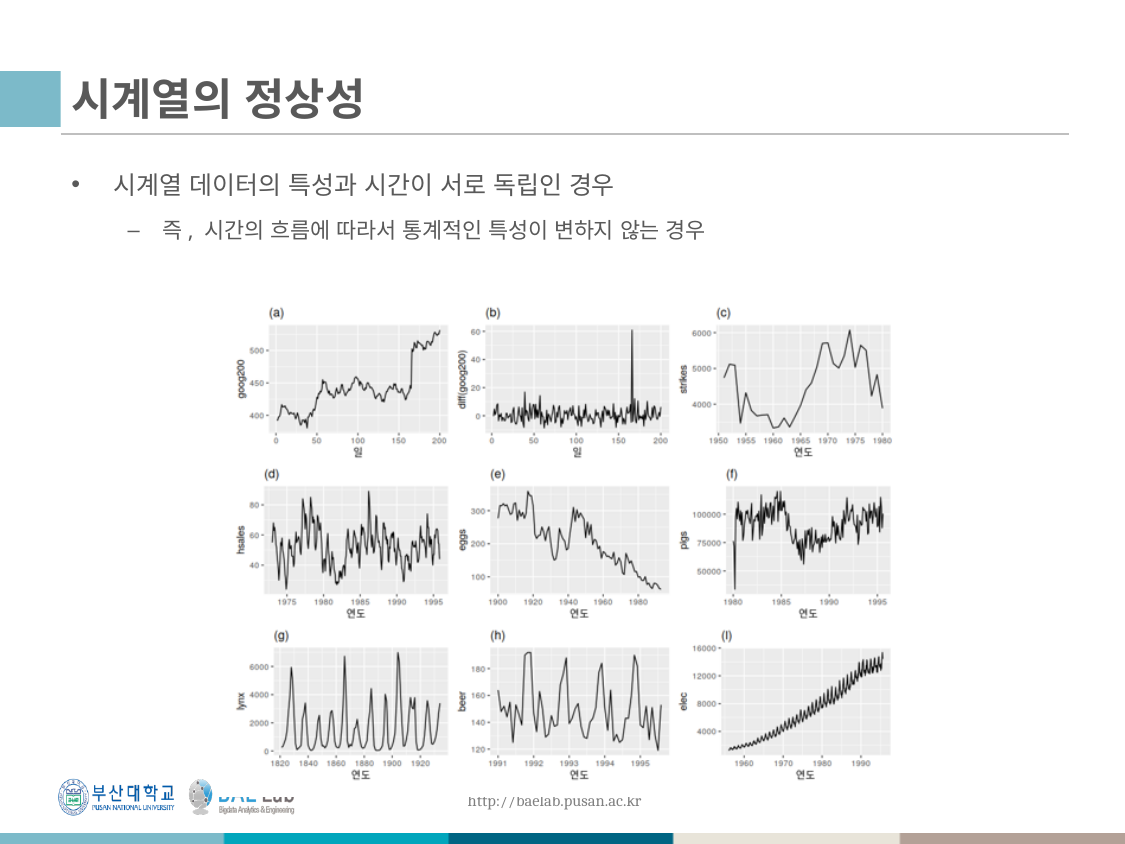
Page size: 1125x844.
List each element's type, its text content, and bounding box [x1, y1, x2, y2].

picture [55, 775, 175, 819]
title 시계열의 정상성 [56, 71, 1069, 125]
picture [673, 833, 1125, 844]
picture [0, 833, 448, 844]
list 시계열 데이터의 특성과 시간이 서로 독립인 경우 즉, 시간의 흐름에 따라서 통계적인 특성이 변하지 않는 경우 [56, 146, 1069, 754]
picture [186, 296, 912, 816]
